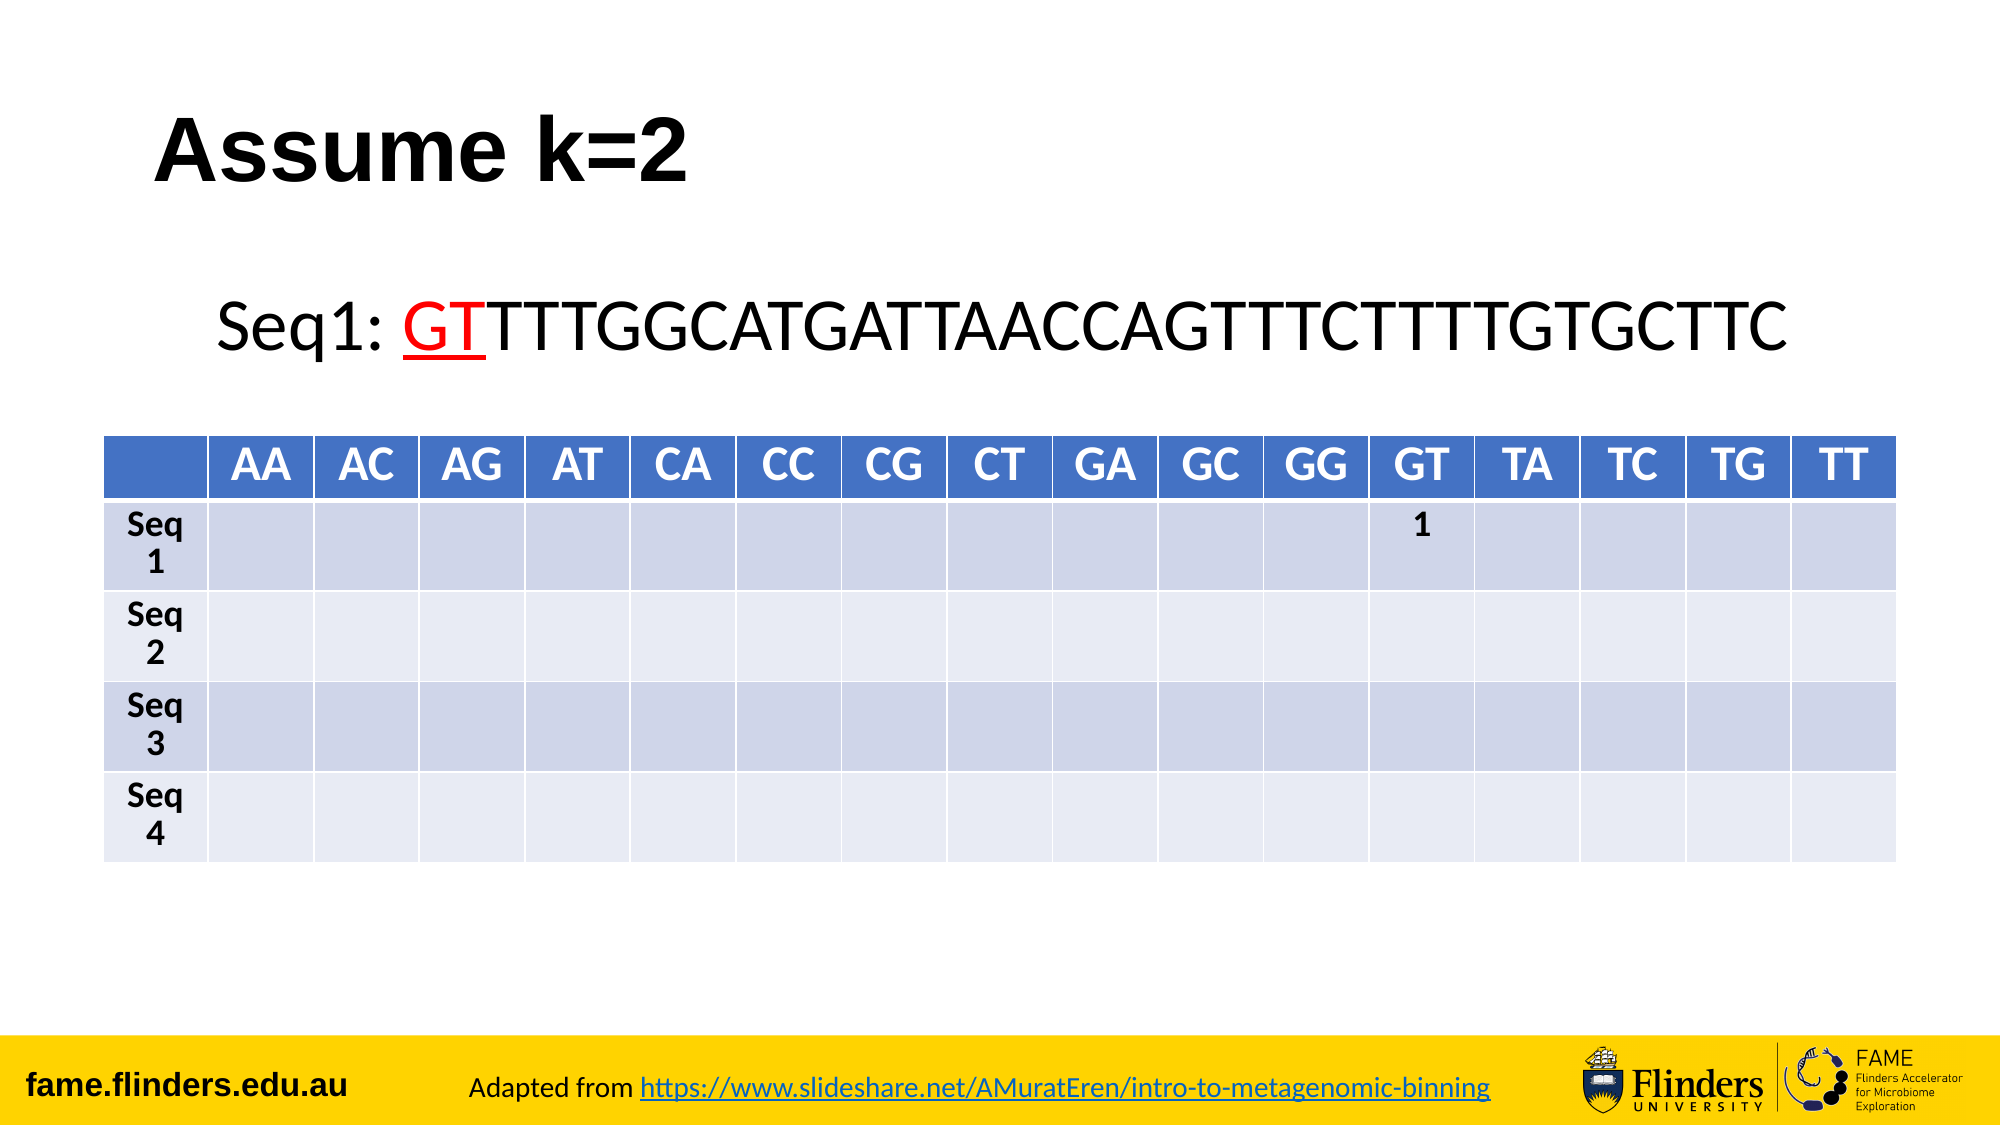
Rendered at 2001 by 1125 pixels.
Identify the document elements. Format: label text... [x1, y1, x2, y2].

table_cell Seq3 [104, 682, 207, 771]
table_cell [209, 773, 313, 862]
table_cell [1581, 503, 1685, 590]
table_header GC [1159, 436, 1263, 498]
table_cell [1159, 773, 1263, 862]
table_header GG [1264, 436, 1368, 498]
table_cell [526, 682, 629, 771]
table_cell [948, 503, 1052, 590]
table_header CT [948, 436, 1052, 498]
table_cell [842, 592, 946, 681]
table_cell [1581, 773, 1685, 862]
table_cell [1159, 682, 1263, 771]
table_cell [420, 503, 524, 590]
table_cell [737, 773, 841, 862]
picture [1570, 1038, 1966, 1122]
table_cell [526, 592, 629, 681]
table_header TT [1792, 436, 1896, 498]
table_cell [1475, 592, 1579, 681]
table_cell [315, 682, 418, 771]
table_cell [209, 503, 313, 590]
table_cell [1687, 773, 1790, 862]
table_header [104, 436, 207, 498]
table_cell [209, 592, 313, 681]
table_cell [1792, 592, 1896, 681]
table_cell [737, 503, 841, 590]
table_cell [631, 773, 735, 862]
table_cell [948, 773, 1052, 862]
table_cell [1687, 592, 1790, 681]
table_cell [1370, 682, 1474, 771]
table_cell [631, 503, 735, 590]
table_cell [737, 592, 841, 681]
table_cell [1792, 503, 1896, 590]
table_cell [737, 682, 841, 771]
table_cell [1159, 503, 1263, 590]
table_header CG [842, 436, 946, 498]
table_cell [315, 773, 418, 862]
table_cell [631, 682, 735, 771]
table_header TC [1581, 436, 1685, 498]
table_cell [420, 773, 524, 862]
table_header TG [1687, 436, 1790, 498]
table_cell Seq2 [104, 592, 207, 681]
table_cell [1053, 503, 1157, 590]
table_cell [842, 682, 946, 771]
text_box Adapted from https://www.slideshare.net/AMuratEren/intro-to-metagenomic-binning [423, 1060, 1543, 1111]
table_header AT [526, 436, 629, 498]
table_cell [1792, 682, 1896, 771]
table_cell [1264, 503, 1368, 590]
table_cell [1687, 682, 1790, 771]
table_cell [1264, 773, 1368, 862]
table_cell [842, 773, 946, 862]
table_cell 1 [1370, 503, 1474, 590]
table_cell [1581, 682, 1685, 771]
table_cell [420, 682, 524, 771]
table_header GT [1370, 436, 1474, 498]
table_cell [526, 503, 629, 590]
table_cell Seq4 [104, 773, 207, 862]
table_cell Seq1 [104, 503, 207, 590]
table_cell [1792, 773, 1896, 862]
table_cell [948, 592, 1052, 681]
table_cell [1370, 592, 1474, 681]
table_cell [1159, 592, 1263, 681]
table_header TA [1475, 436, 1579, 498]
table_header CA [631, 436, 735, 498]
table_cell [1370, 773, 1474, 862]
table_cell [1264, 592, 1368, 681]
table_cell [315, 592, 418, 681]
table_cell [948, 682, 1052, 771]
table_cell [1475, 503, 1579, 590]
table_header AA [209, 436, 313, 498]
table_cell [1475, 773, 1579, 862]
table_cell [1053, 773, 1157, 862]
table_cell [1687, 503, 1790, 590]
table_cell [315, 503, 418, 590]
table_cell [1053, 682, 1157, 771]
table_cell [1475, 682, 1579, 771]
table_header GA [1053, 436, 1157, 498]
table_cell [1053, 592, 1157, 681]
title Assume k=2 [137, 82, 1863, 222]
table_header AG [420, 436, 524, 498]
table_cell [631, 592, 735, 681]
table_cell [209, 682, 313, 771]
table_header AC [315, 436, 418, 498]
table_cell [842, 503, 946, 590]
table_cell [1581, 592, 1685, 681]
text_box Seq1: GTTTTGGCATGATTAACCAGTTTCTTTTGTGCTTC [201, 267, 1849, 373]
table_header CC [737, 436, 841, 498]
table_cell [420, 592, 524, 681]
table_cell [1264, 682, 1368, 771]
table_cell [526, 773, 629, 862]
